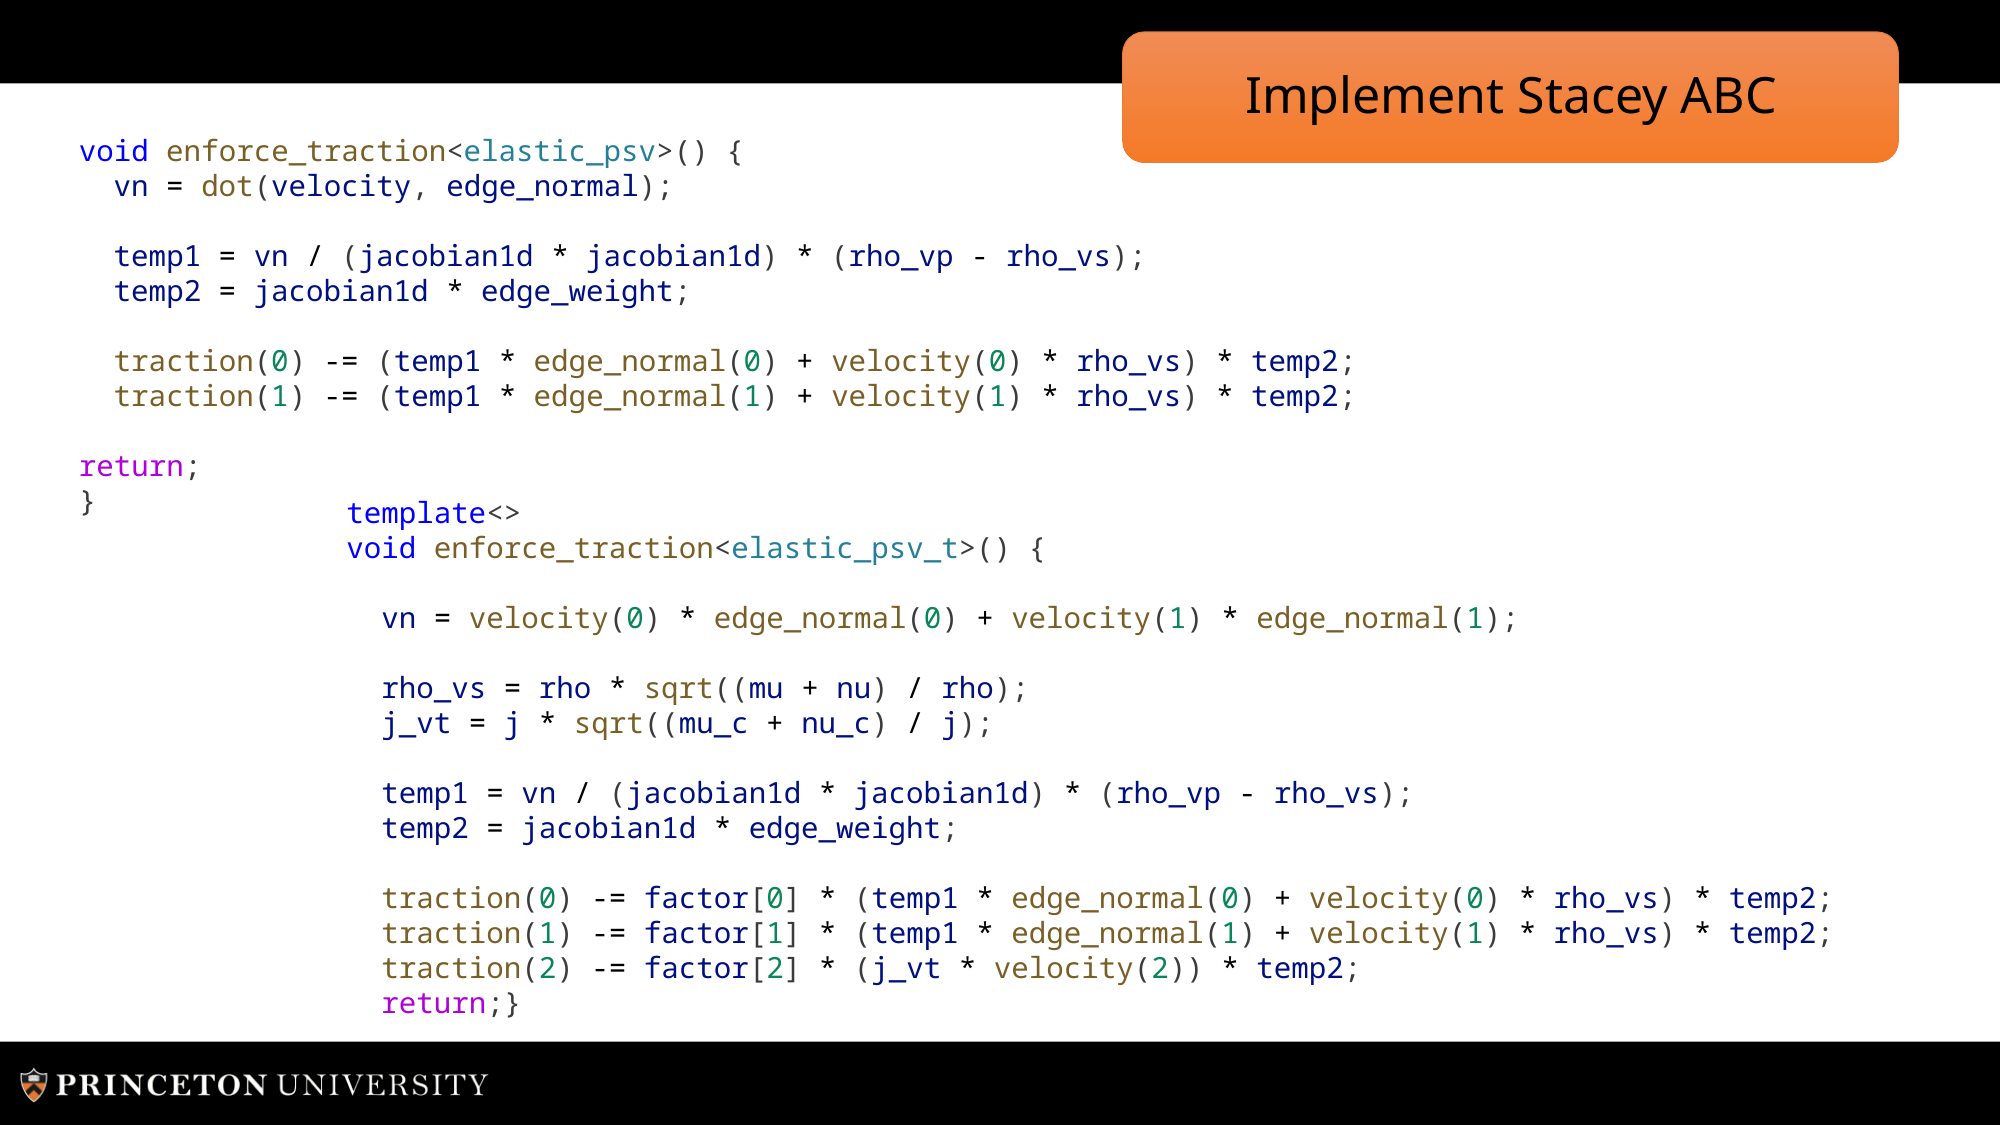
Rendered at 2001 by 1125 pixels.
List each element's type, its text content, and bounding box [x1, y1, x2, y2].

text_box template<> void enforce_traction<elastic_psv_t>() { vn = velocity(0) * edge_normal(0) + velocity(1) * edge_normal(1); rho_vs = rho * sqrt((mu + nu) / rho); j_vt = j * sqrt((mu_c + nu_c) / j); temp1 = vn / (jacobian1d * jacobian1d) * (rho_vp - rho_vs); temp2 = jacobian1d * edge_weight; traction(0) -= factor[0] * (temp1 * edge_normal(0) + velocity(0) * rho_vs) * temp2; traction(1) -= factor[1] * (temp1 * edge_normal(1) + velocity(1) * rho_vs) * temp2; traction(2) -= factor[2] * (j_vt * velocity(2)) * temp2; return;} [331, 452, 1965, 1054]
text_box void enforce_traction<elastic_psv>() { vn = dot(velocity, edge_normal); temp1 = vn / (jacobian1d * jacobian1d) * (rho_vp - rho_vs); temp2 = jacobian1d * edge_weight; traction(0) -= (temp1 * edge_normal(0) + velocity(0) * rho_vs) * temp2; traction(1) -= (temp1 * edge_normal(1) + velocity(1) * rho_vs) * temp2; return; } [63, 124, 1455, 560]
picture [0, 1044, 510, 1124]
title Implement Stacey ABC [1124, 31, 1899, 163]
